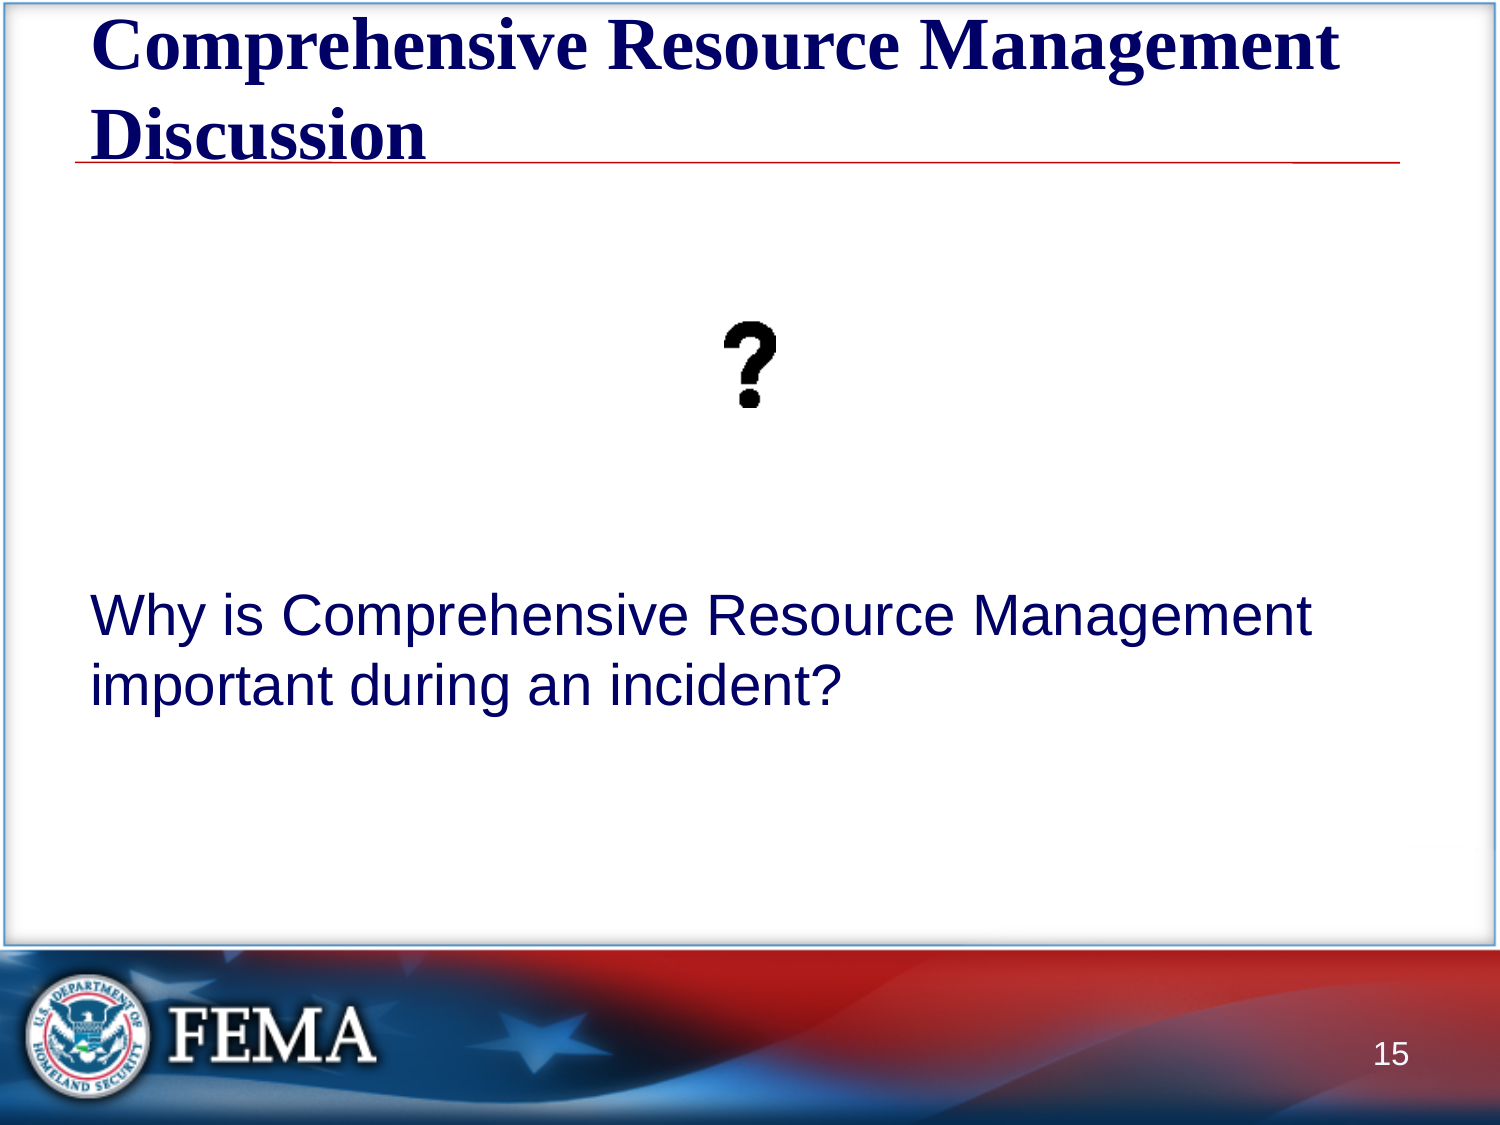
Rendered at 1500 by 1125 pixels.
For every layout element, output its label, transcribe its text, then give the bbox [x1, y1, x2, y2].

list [723, 319, 776, 408]
picture [0, 0, 1500, 1125]
slide_number 15 [1074, 1024, 1425, 1103]
title Comprehensive Resource Management Discussion [75, 32, 1425, 138]
list Why is Comprehensive Resource Management important during an incident? [75, 569, 1425, 927]
